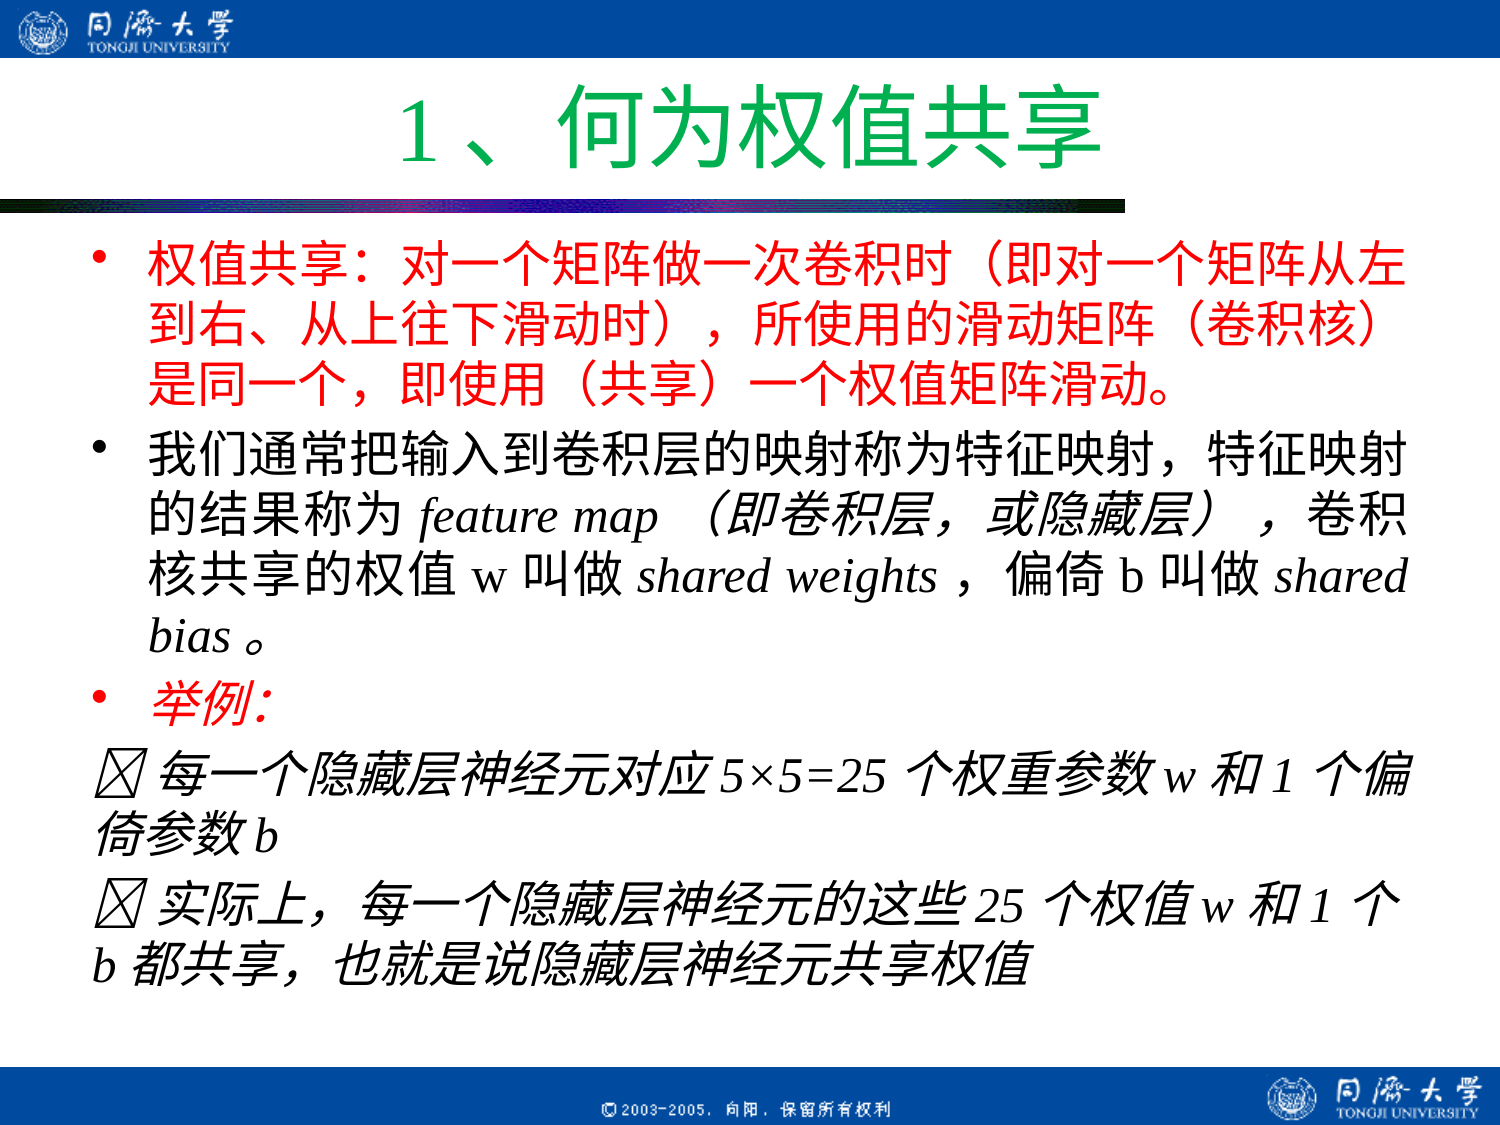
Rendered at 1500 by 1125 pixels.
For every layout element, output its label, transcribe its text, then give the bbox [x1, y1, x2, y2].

list 权值共享：对一个矩阵做一次卷积时（即对一个矩阵从左到右、从上往下滑动时），所使用的滑动矩阵（卷积核）是同一个，即使用（共享）一个权值矩阵滑动。 我们通常把输入到卷积层的映射称为特征映射，特征映射的结果称为feature map（即卷积层，或隐藏层） ，卷积核共享的权值w叫做shared weights，偏倚b叫做shared bias。 举例： 每一个隐藏层神经元对应5×5=25个权重参数w和1个偏倚参数b 实际上，每一个隐藏层神经元的这些25个权值w和1个b都共享，也就是说隐藏层神经元共享权值 [76, 224, 1424, 1024]
picture [0, 0, 1500, 58]
picture [0, 199, 1125, 213]
title 1、何为权值共享 [112, 62, 1388, 188]
picture [0, 1067, 1500, 1125]
